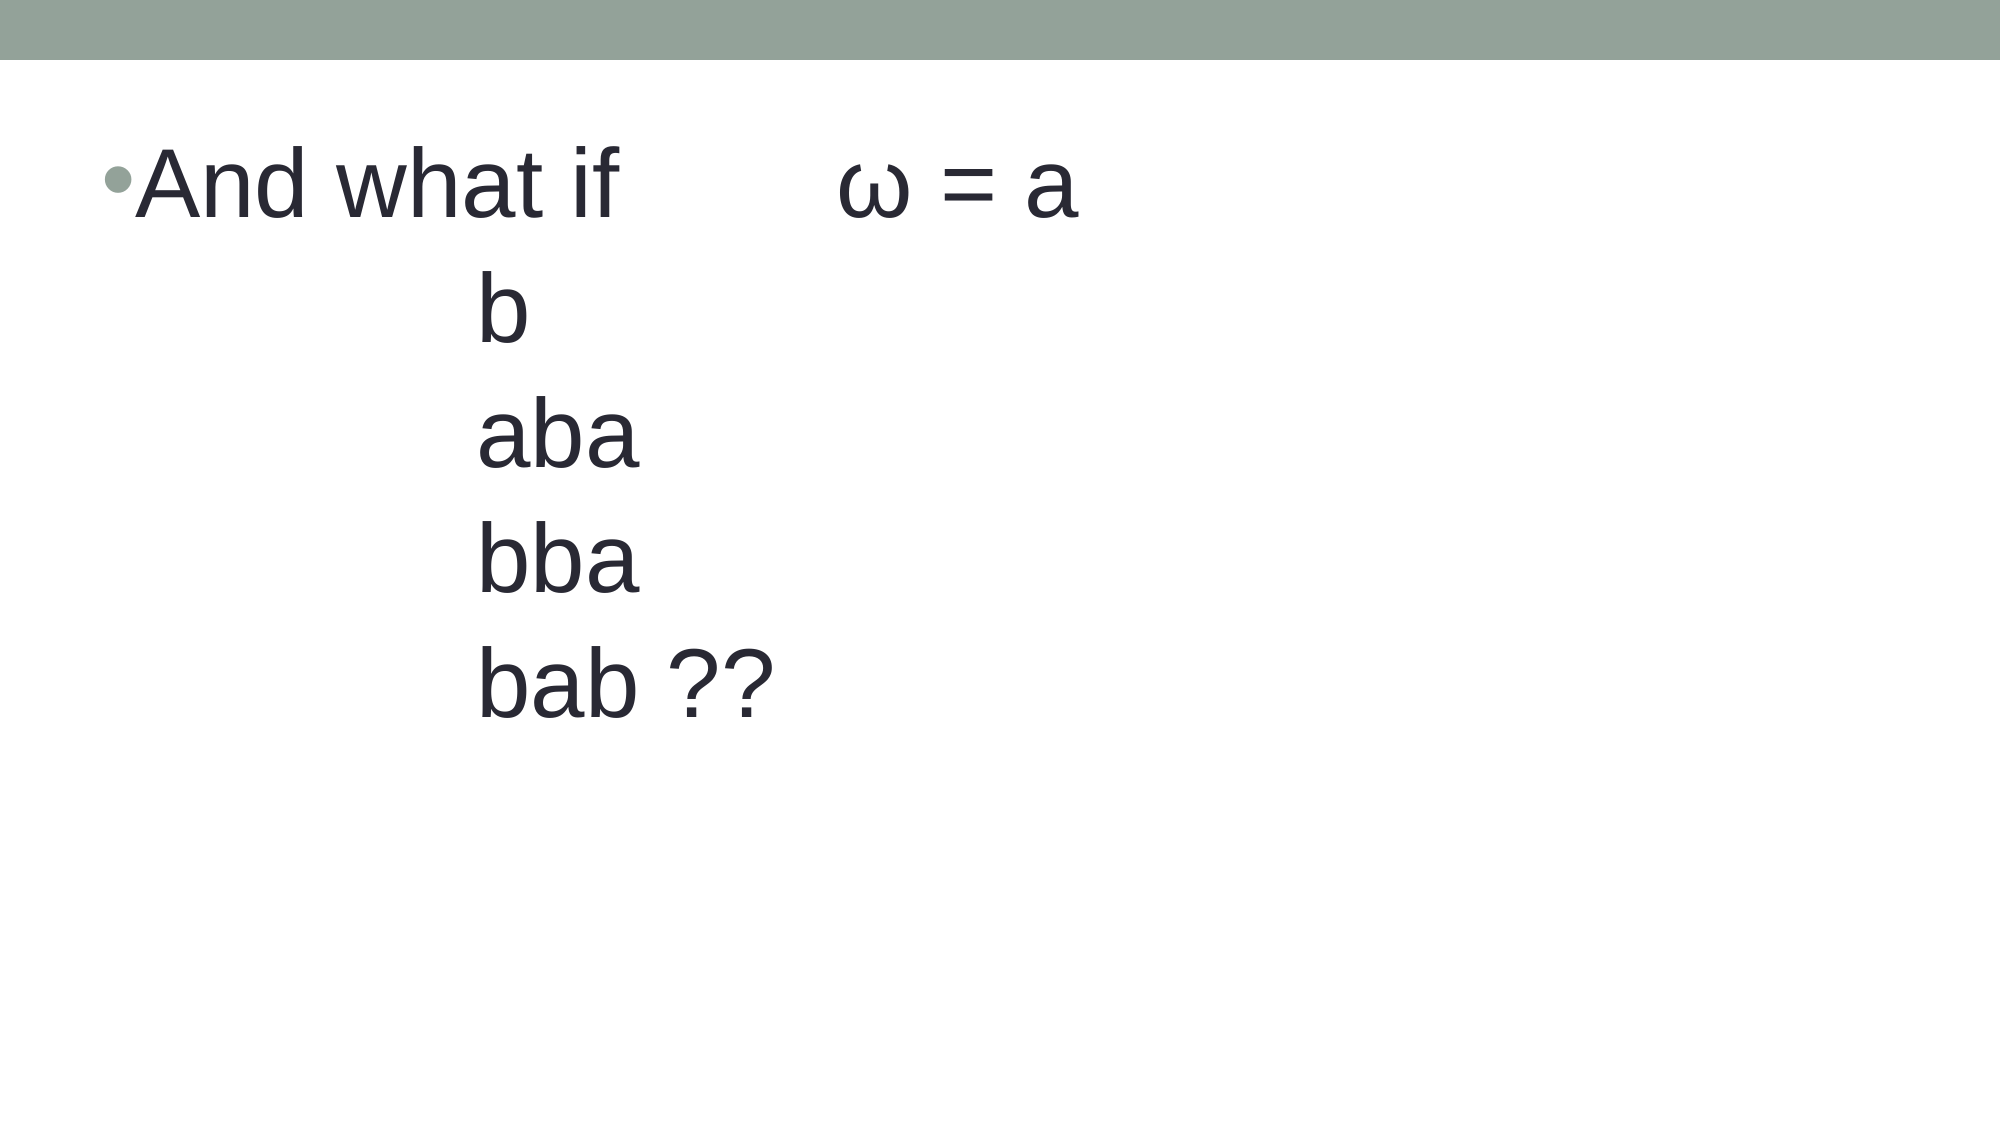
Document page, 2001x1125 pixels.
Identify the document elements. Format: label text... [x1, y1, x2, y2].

list And what if ω = a b aba bba bab ?? [86, 112, 1862, 773]
